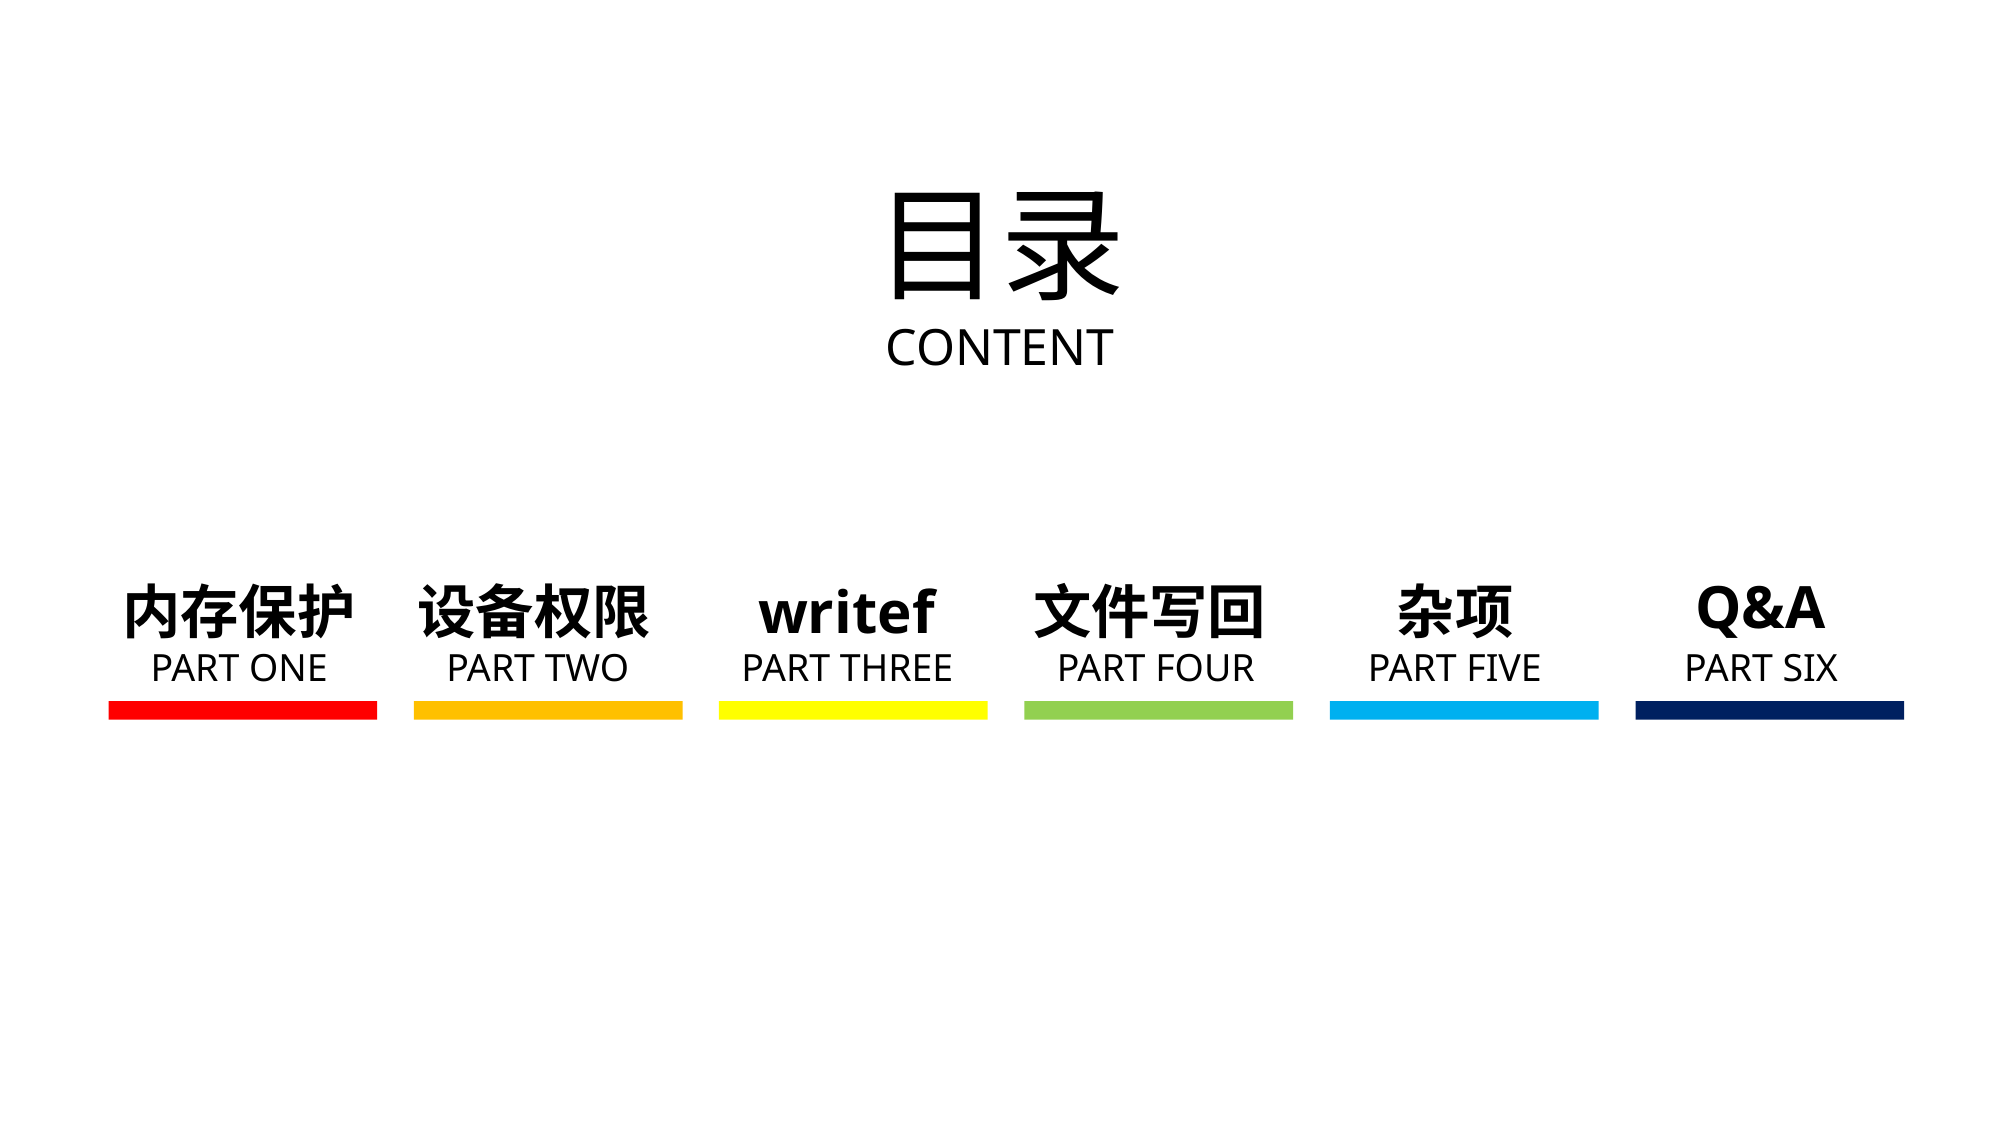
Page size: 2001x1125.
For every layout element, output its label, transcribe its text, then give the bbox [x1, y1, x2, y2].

text_box 文件写回 [1005, 546, 1294, 653]
text_box [1635, 701, 1905, 720]
text_box 杂项 [1311, 546, 1599, 653]
text_box PART FIVE [1355, 653, 1555, 697]
text_box [718, 701, 988, 720]
text_box 目录 CONTENT [867, 158, 1133, 384]
text_box PART ONE [119, 653, 359, 697]
text_box Q&A [1616, 542, 1905, 649]
text_box [413, 701, 683, 720]
text_box 内存保护 [95, 546, 383, 653]
text_box PART FOUR [1040, 653, 1271, 697]
text_box [1024, 701, 1294, 720]
text_box PART THREE [706, 653, 988, 697]
text_box 设备权限 [390, 546, 678, 653]
text_box writef [702, 546, 991, 653]
text_box PART SIX [1660, 649, 1862, 697]
text_box PART TWO [407, 653, 668, 697]
text_box [108, 701, 378, 720]
text_box [1329, 701, 1599, 720]
